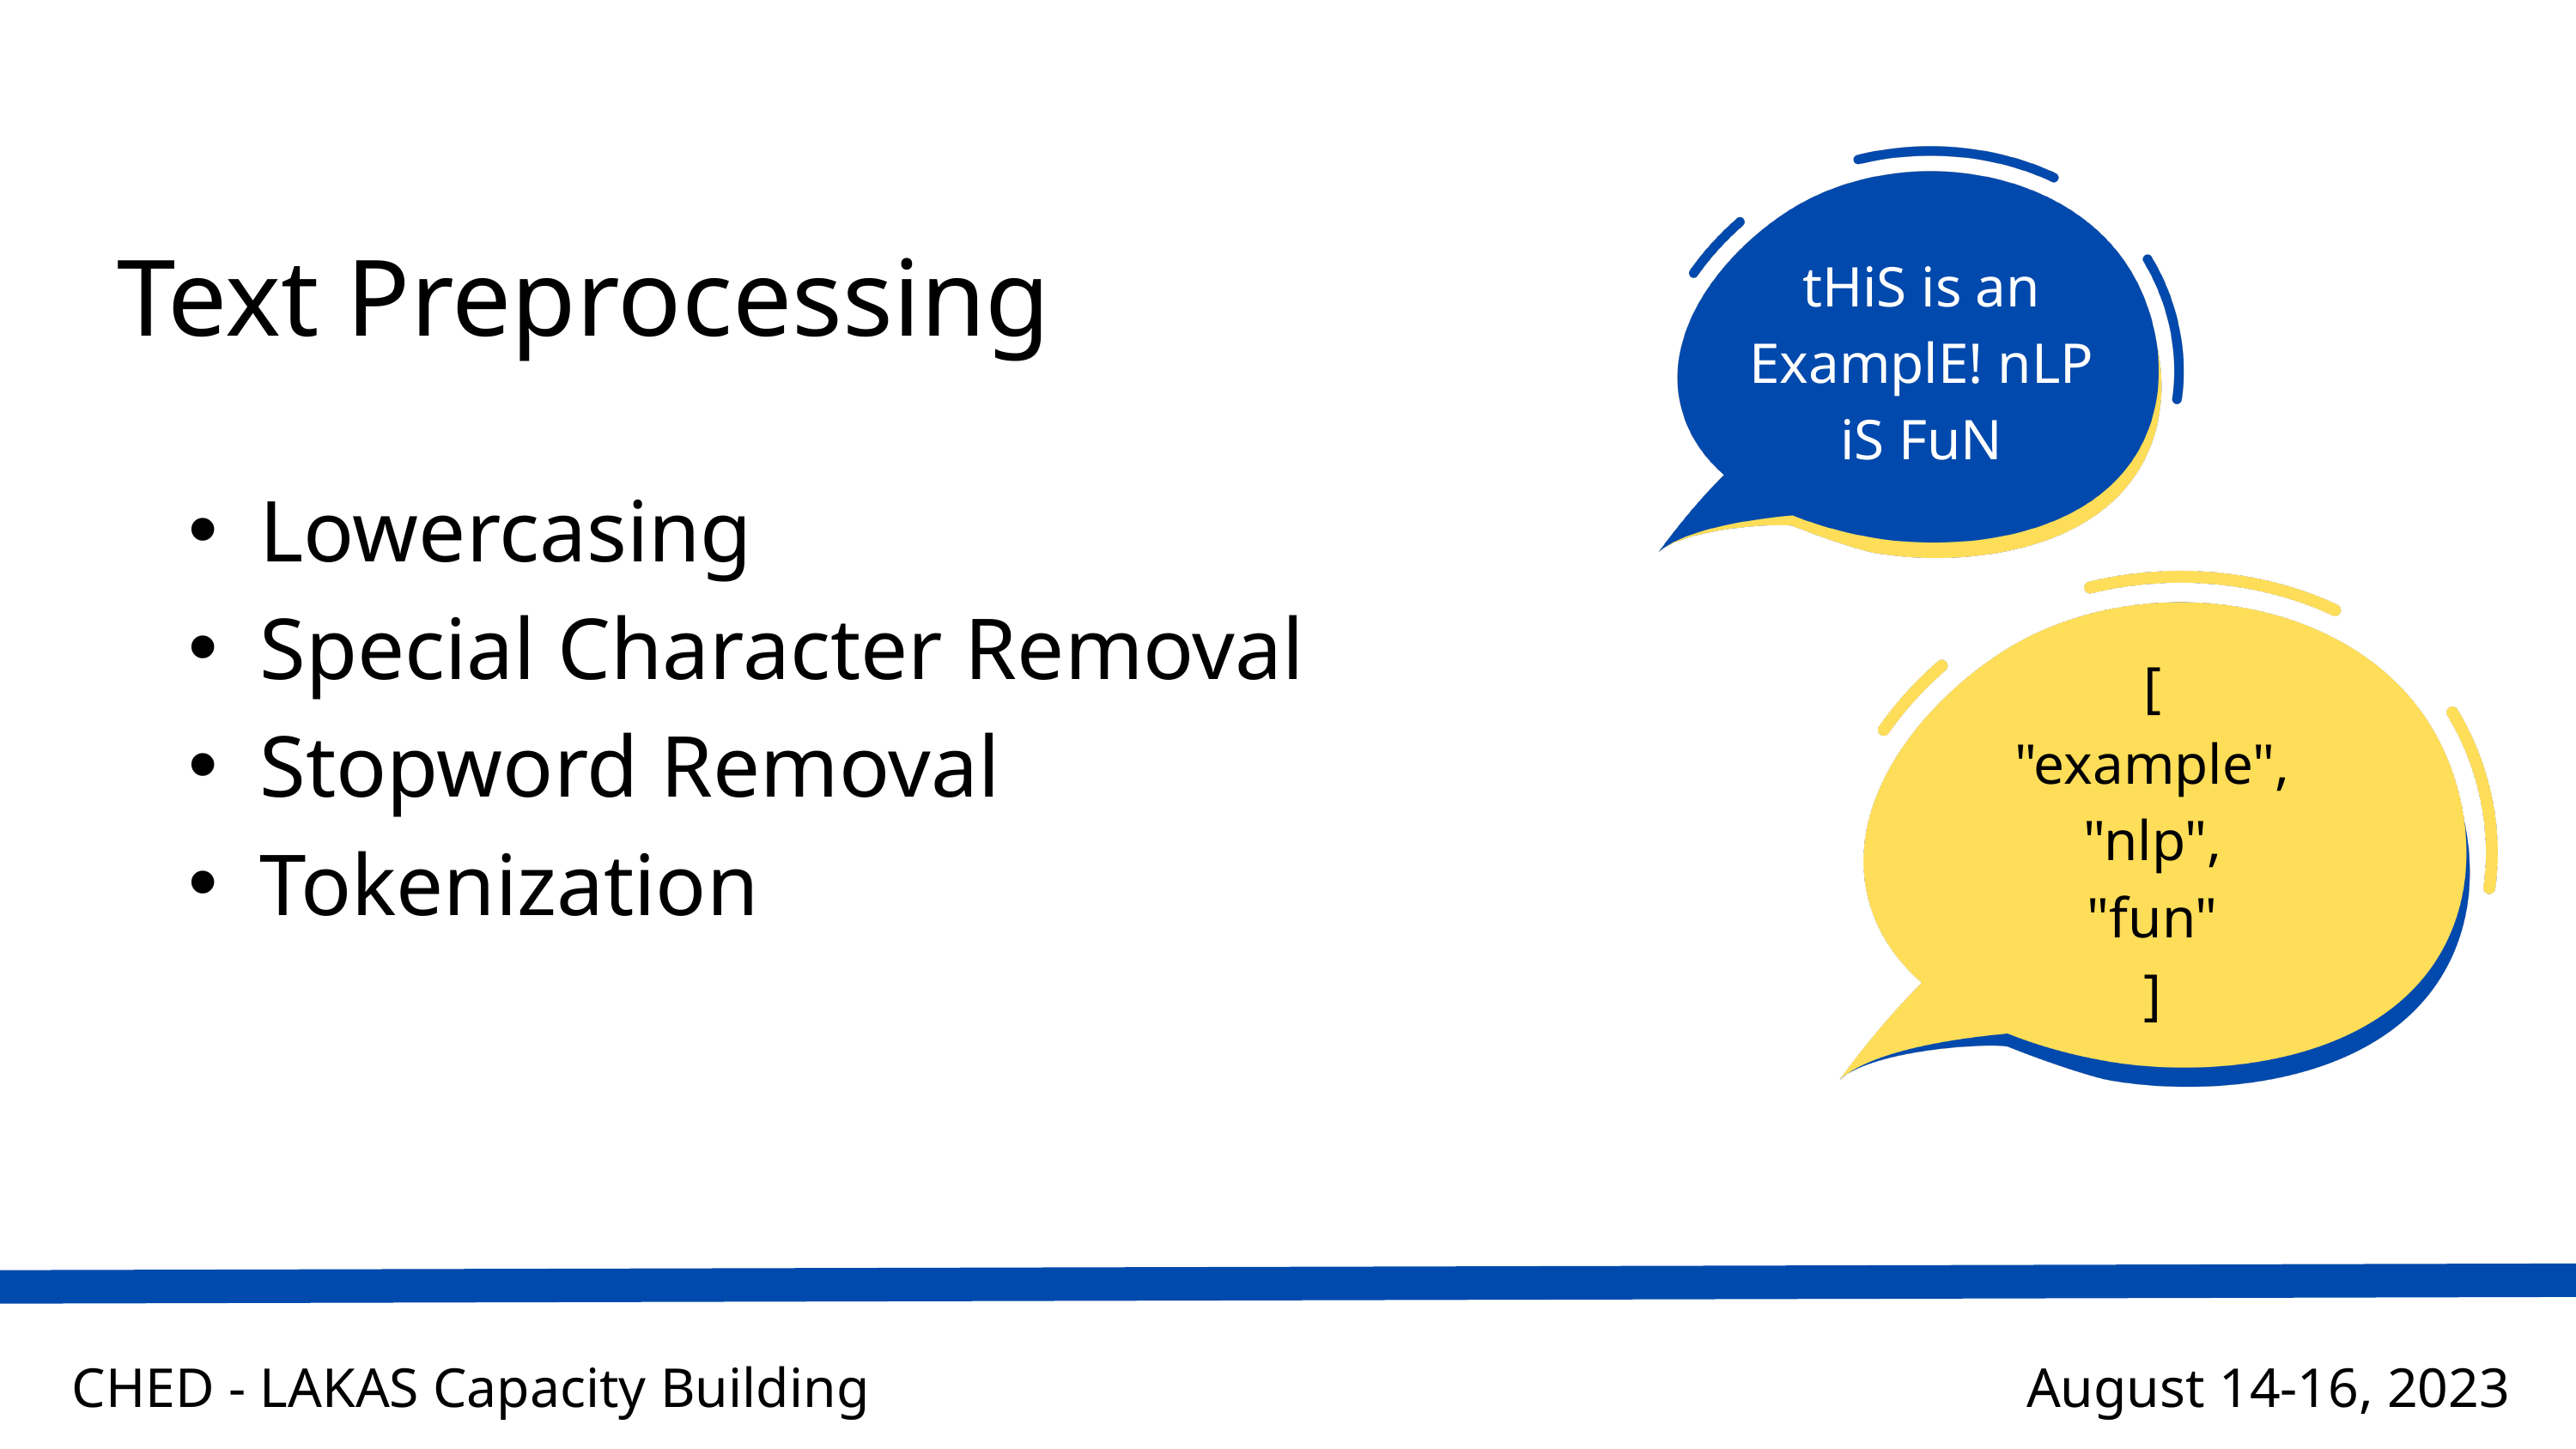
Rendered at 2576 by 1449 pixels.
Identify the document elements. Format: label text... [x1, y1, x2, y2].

text_box CHED - LAKAS Capacity Building [71, 1343, 1255, 1418]
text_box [1658, 144, 2184, 568]
text_box August 14-16, 2023 [1327, 1343, 2511, 1418]
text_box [1839, 567, 2499, 1099]
text_box Text Preprocessing [117, 209, 1255, 358]
text_box Lowercasing Special Character Removal Stopword Removal Tokenization [117, 461, 1659, 932]
